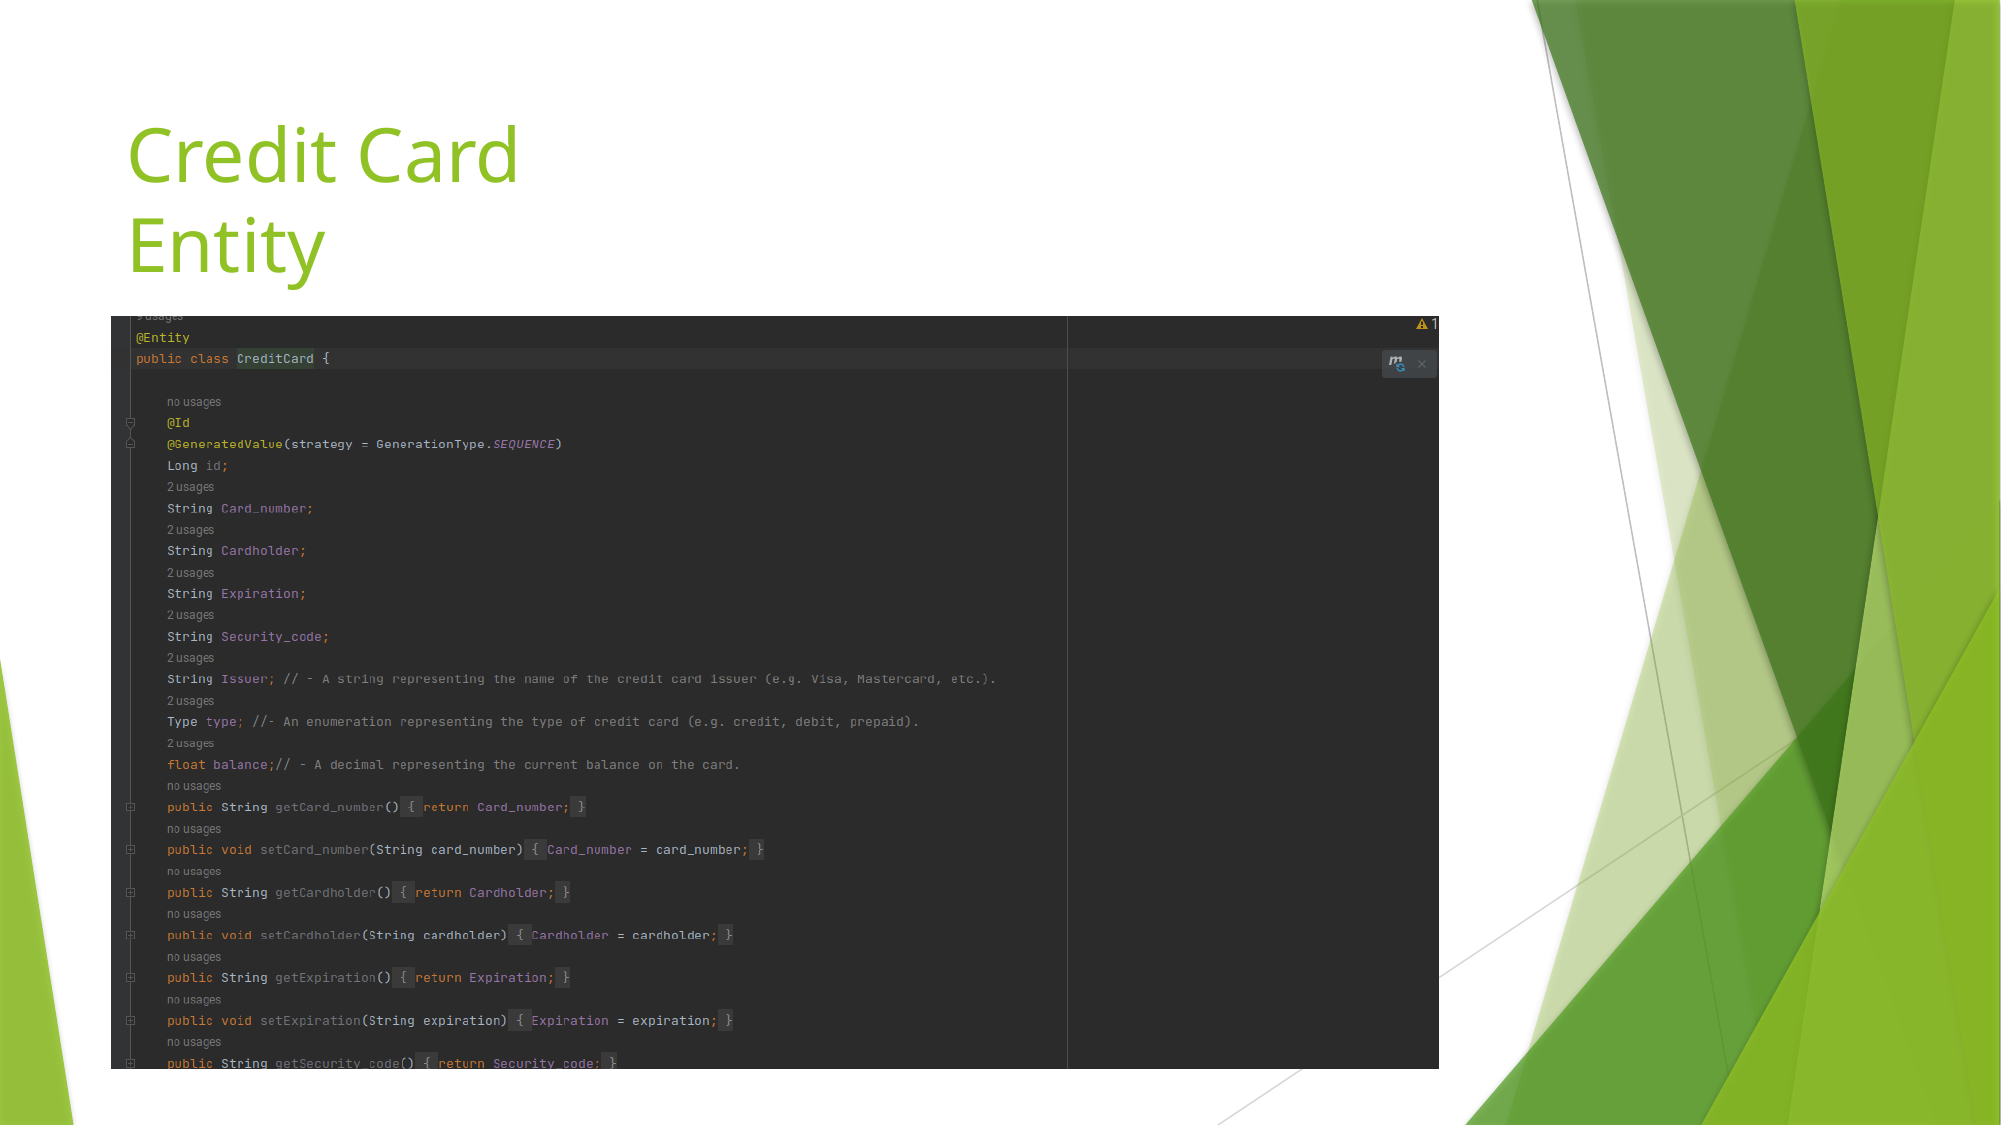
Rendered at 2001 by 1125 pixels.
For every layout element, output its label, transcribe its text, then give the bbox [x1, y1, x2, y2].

title Credit Card Entity [111, 99, 1522, 317]
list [110, 316, 1439, 1070]
